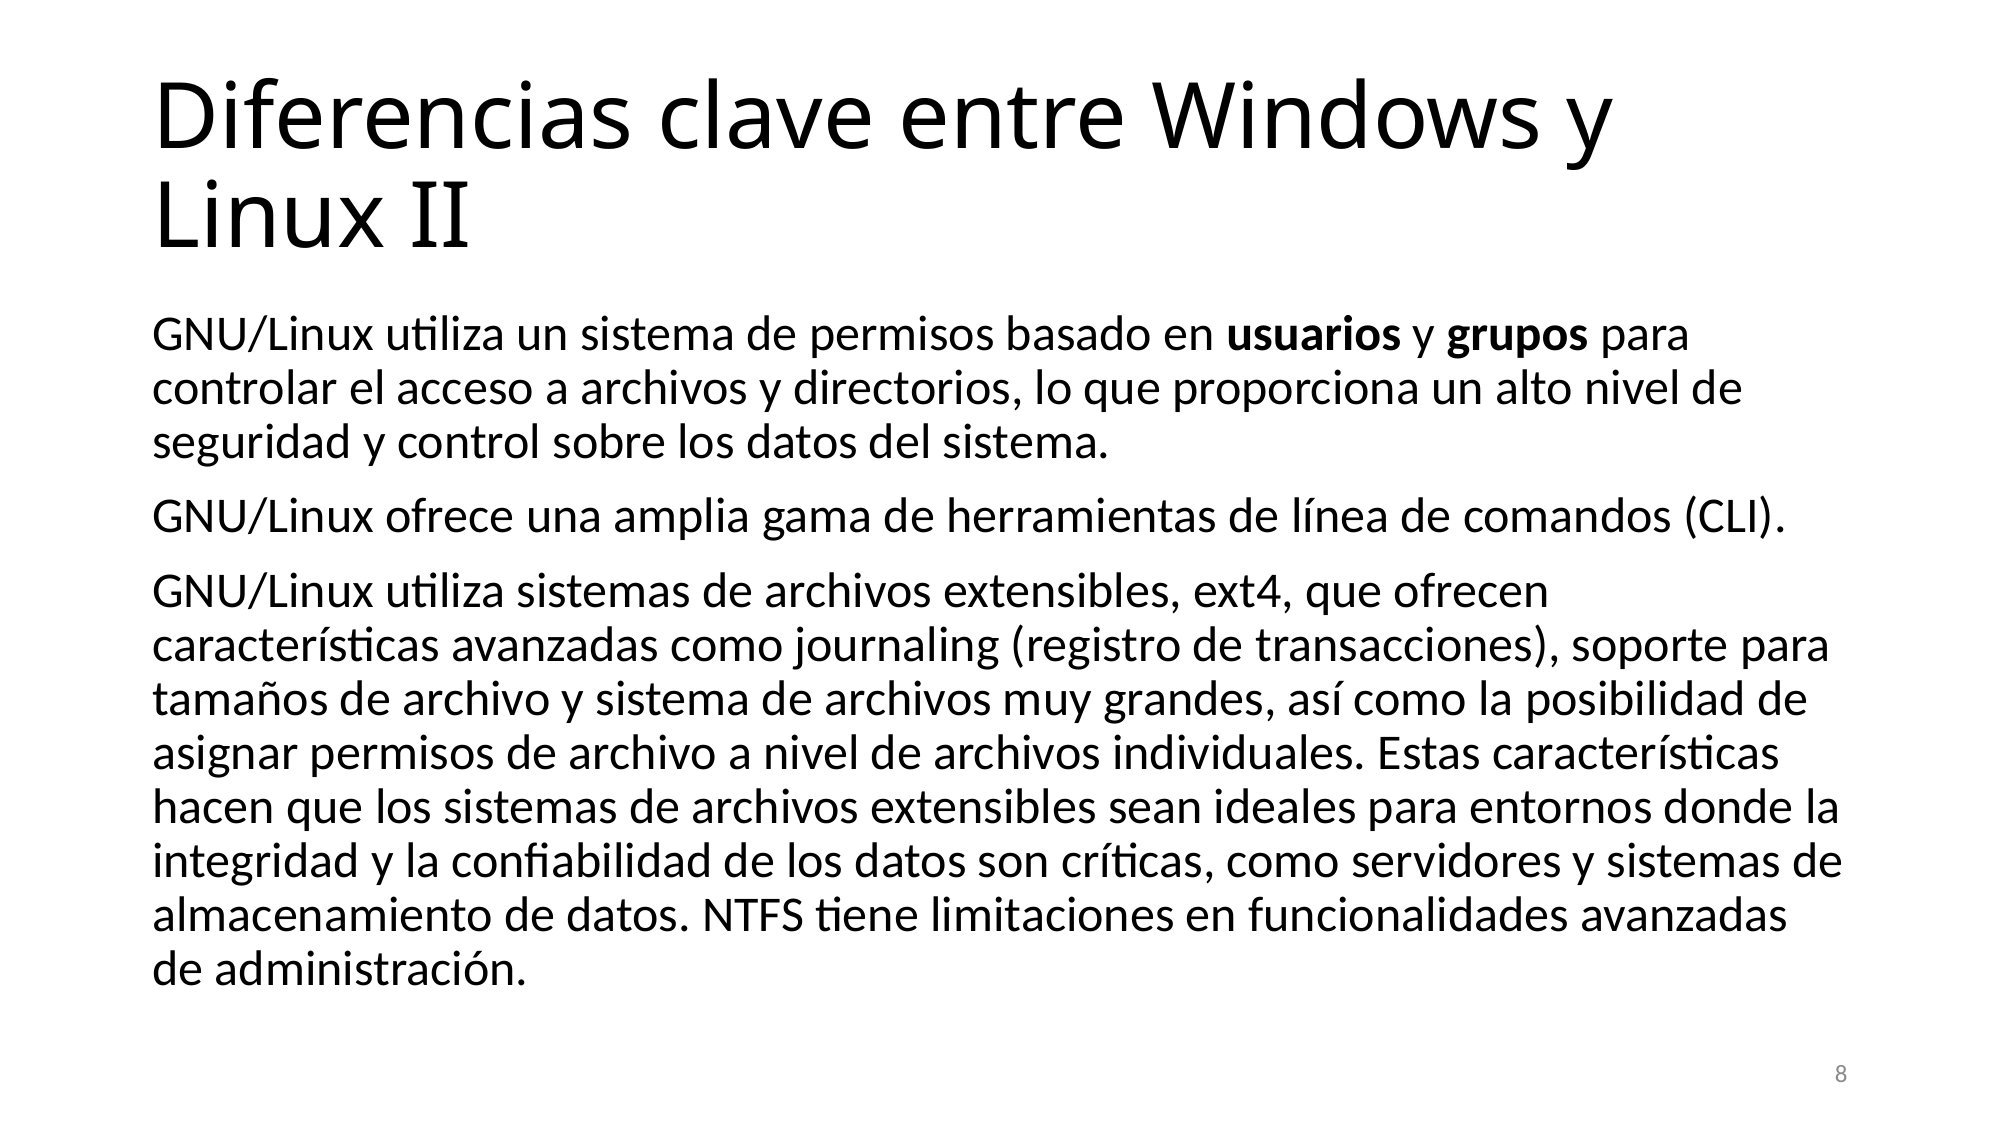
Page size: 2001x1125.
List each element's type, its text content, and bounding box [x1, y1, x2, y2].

slide_number 8 [1412, 1042, 1863, 1103]
title Diferencias clave entre Windows y Linux II [137, 59, 1863, 278]
list GNU/Linux utiliza un sistema de permisos basado en usuarios y grupos para controlar el acceso a archivos y directorios, lo que proporciona un alto nivel de seguridad y control sobre los datos del sistema. GNU/Linux ofrece una amplia gama de herramientas de línea de comandos (CLI). GNU/Linux utiliza sistemas de archivos extensibles, ext4, que ofrecen características avanzadas como journaling (registro de transacciones), soporte para tamaños de archivo y sistema de archivos muy grandes, así como la posibilidad de asignar permisos de archivo a nivel de archivos individuales. Estas características hacen que los sistemas de archivos extensibles sean ideales para entornos donde la integridad y la confiabilidad de los datos son críticas, como servidores y sistemas de almacenamiento de datos. NTFS tiene limitaciones en funcionalidades avanzadas de administración. [137, 299, 1863, 1014]
